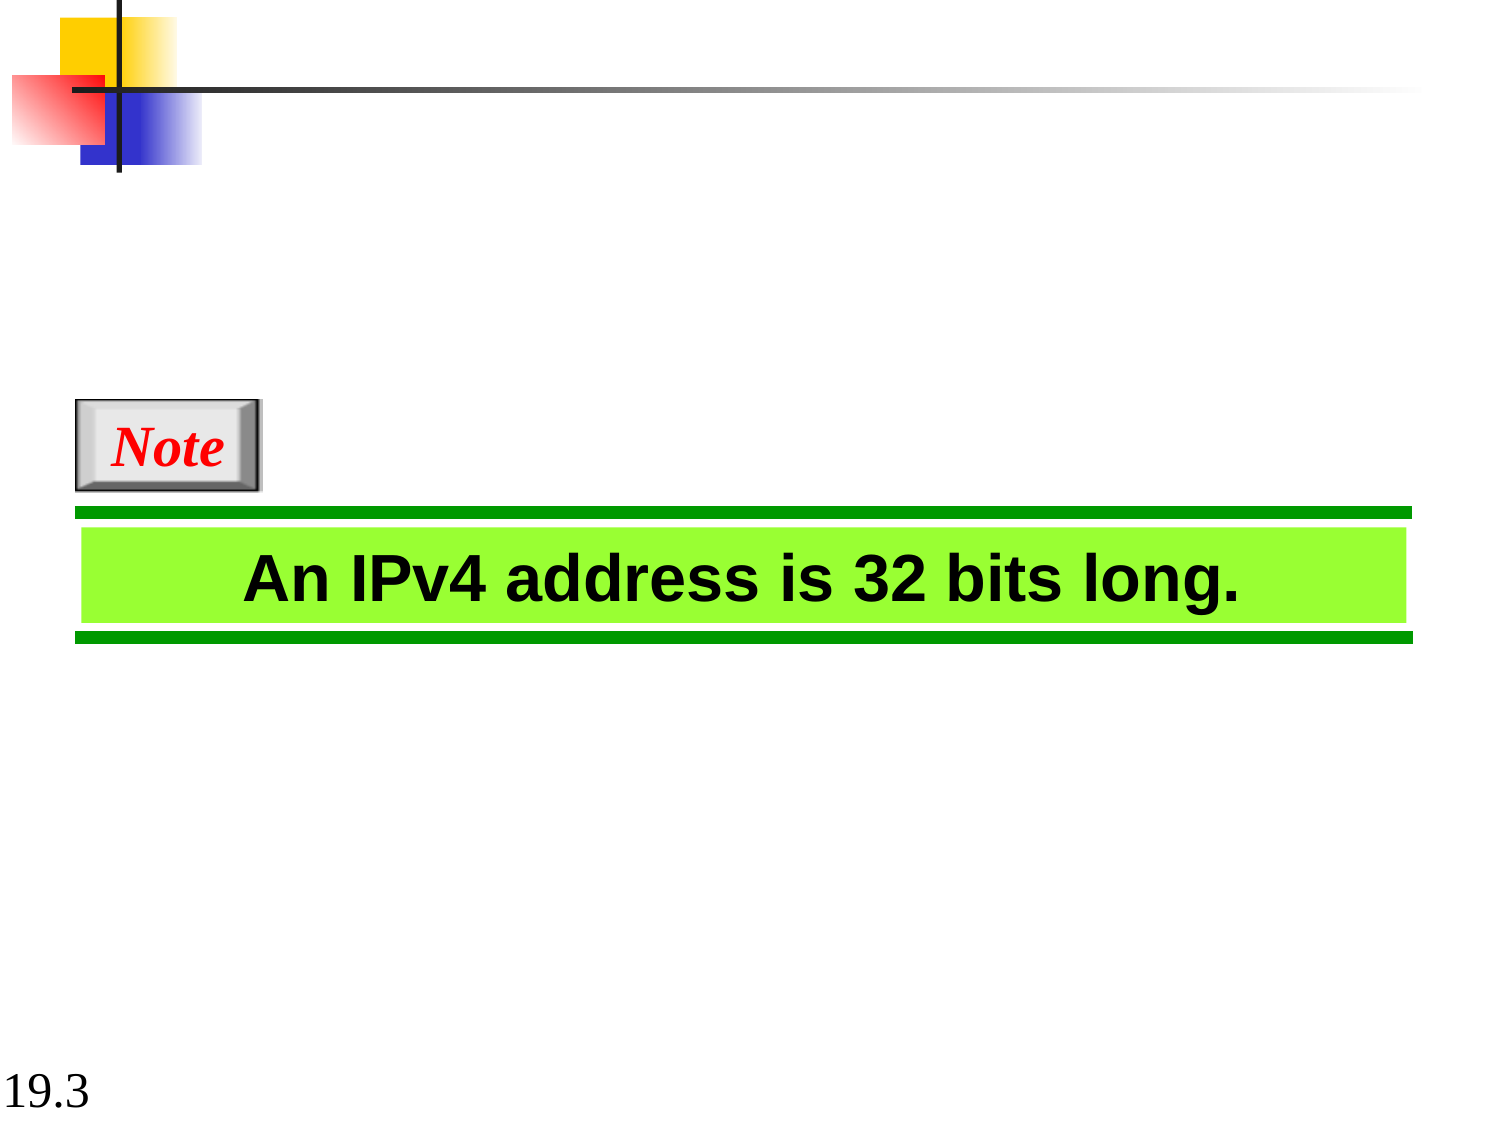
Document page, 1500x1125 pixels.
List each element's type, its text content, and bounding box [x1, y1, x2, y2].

picture [74, 399, 263, 494]
text_box An IPv4 address is 32 bits long. [240, 533, 1246, 616]
picture [12, 17, 1422, 165]
text_box [81, 527, 1407, 623]
text_box 19.3 [0, 1060, 97, 1125]
